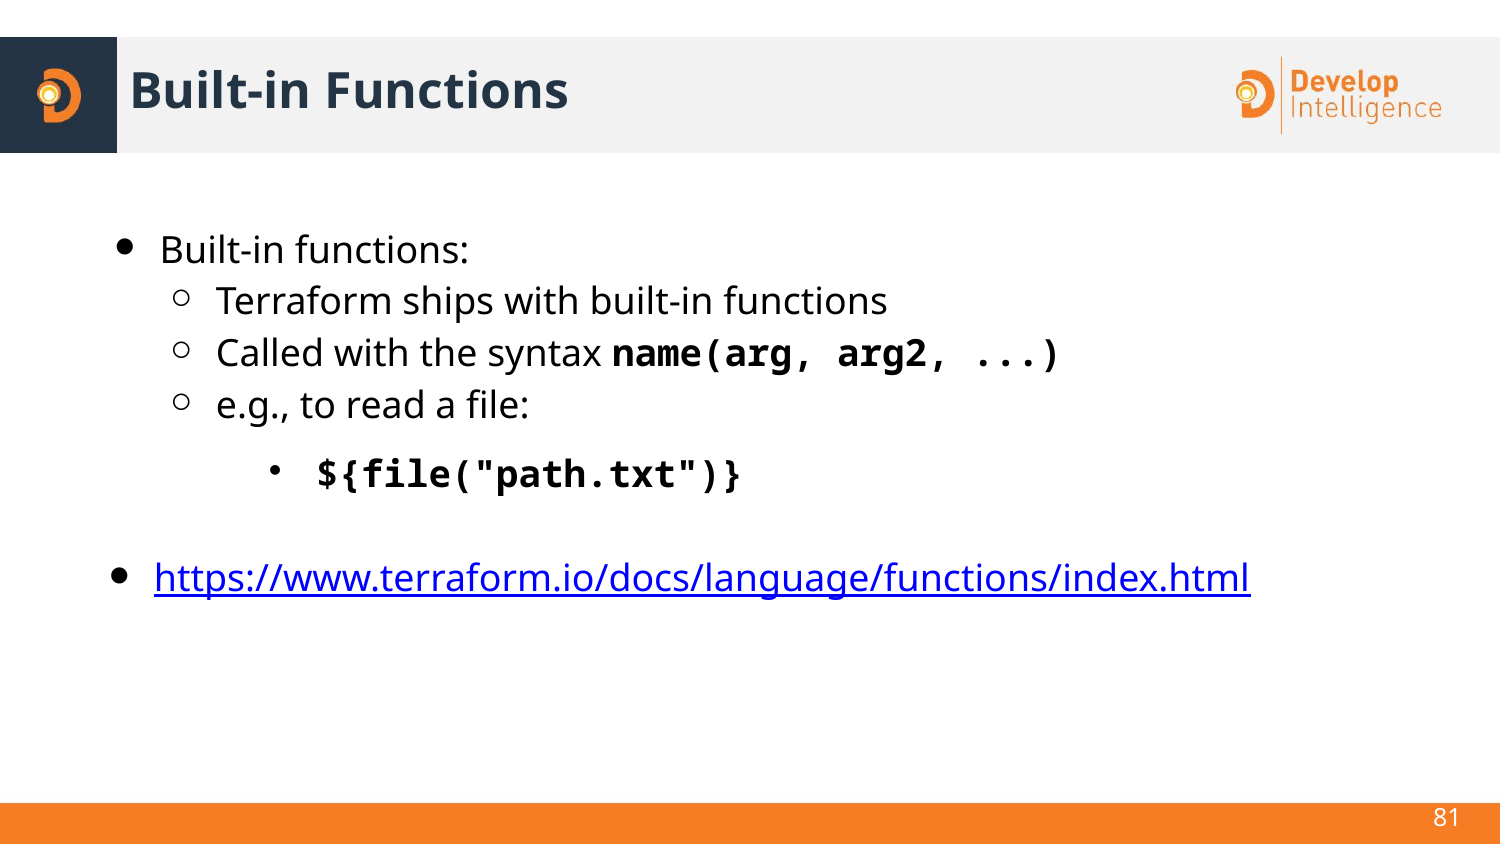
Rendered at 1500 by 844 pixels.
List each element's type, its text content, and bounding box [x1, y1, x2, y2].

list Built-in functions: Terraform ships with built-in functions Called with the syntax name(arg, arg2, ...) e.g., to read a file: ${file("path.txt")} https://www.terraform.io/docs/language/functions/index.html [103, 213, 1397, 673]
title Built-in Functions [118, 36, 1500, 148]
picture [0, 0, 1500, 844]
slide_number <number> [1396, 800, 1499, 838]
